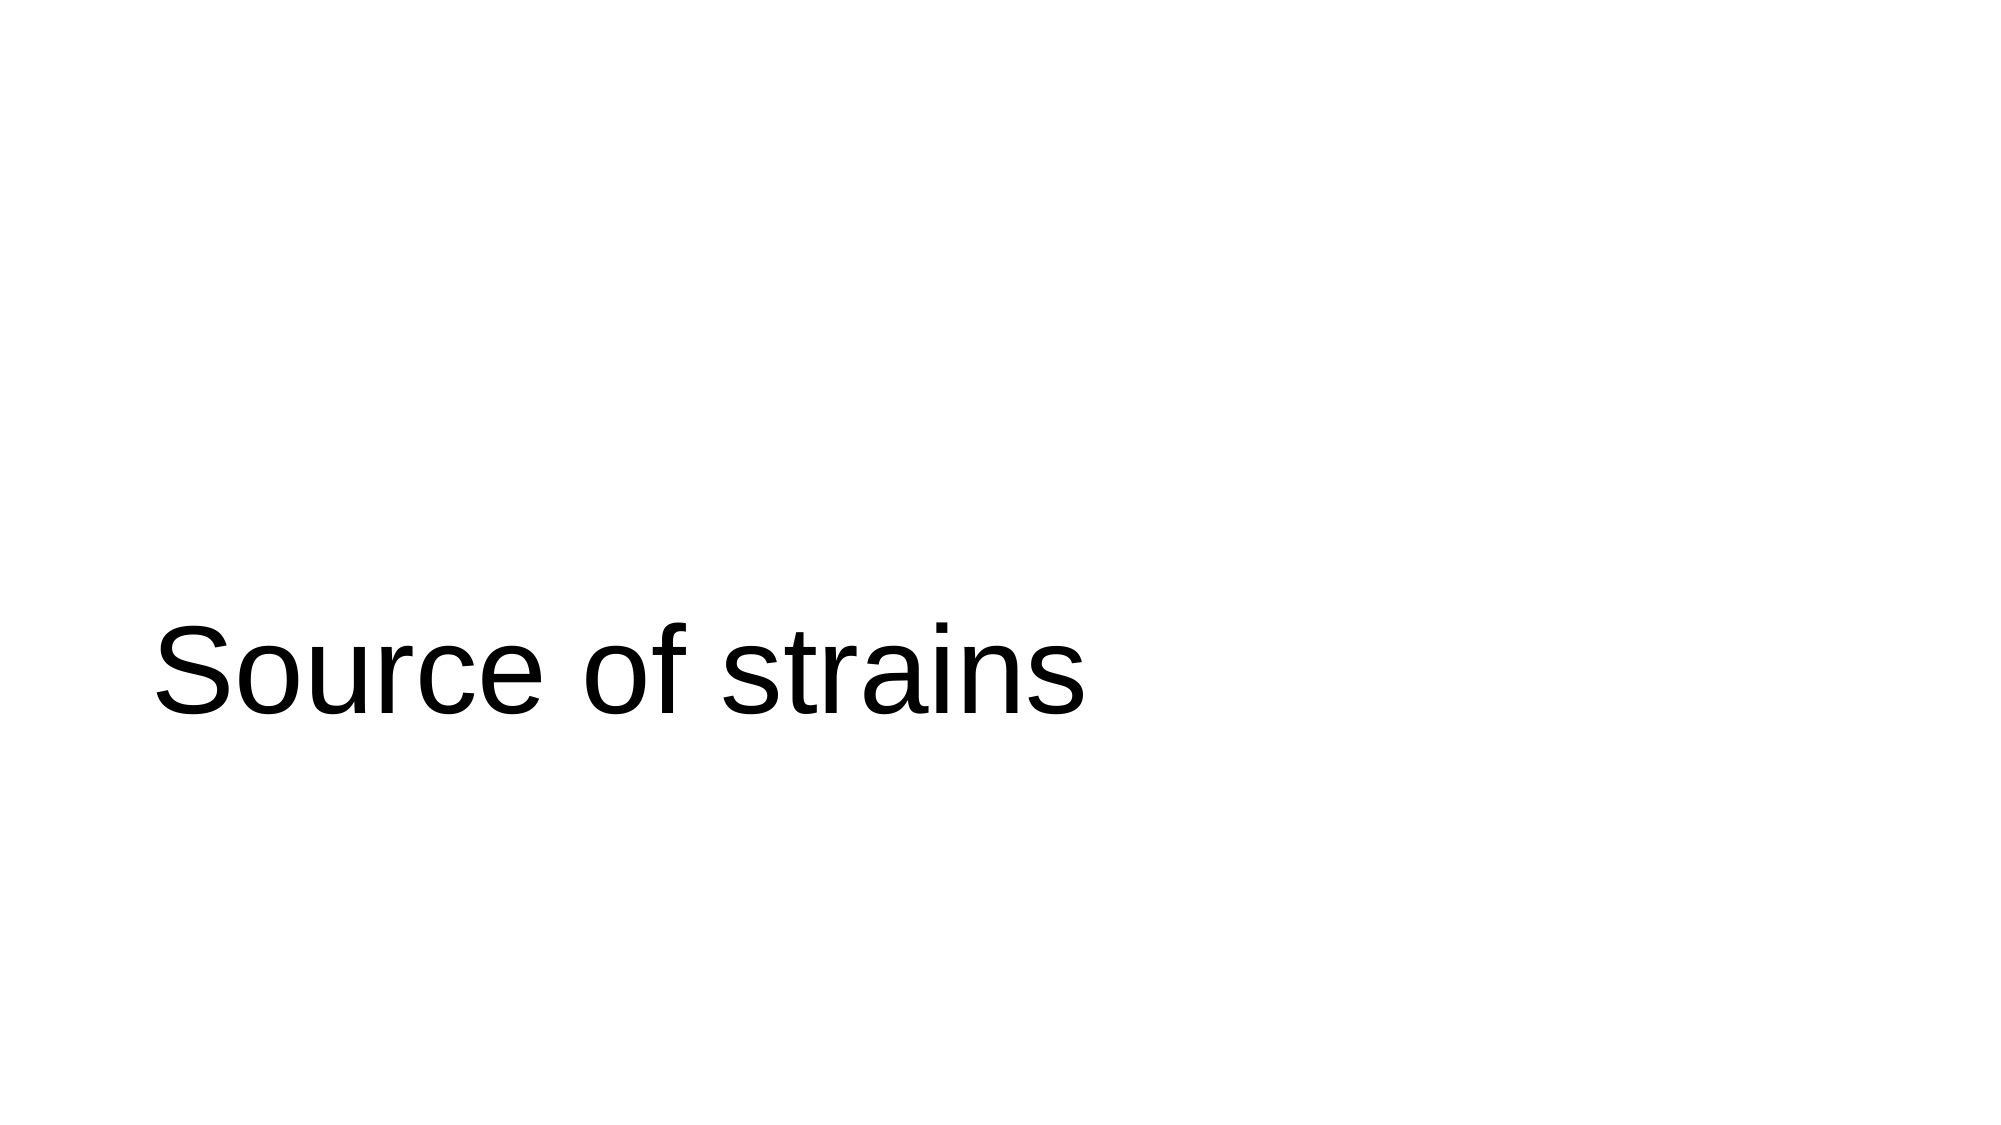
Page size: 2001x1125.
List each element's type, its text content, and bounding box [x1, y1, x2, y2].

title Source of strains [136, 280, 1862, 749]
